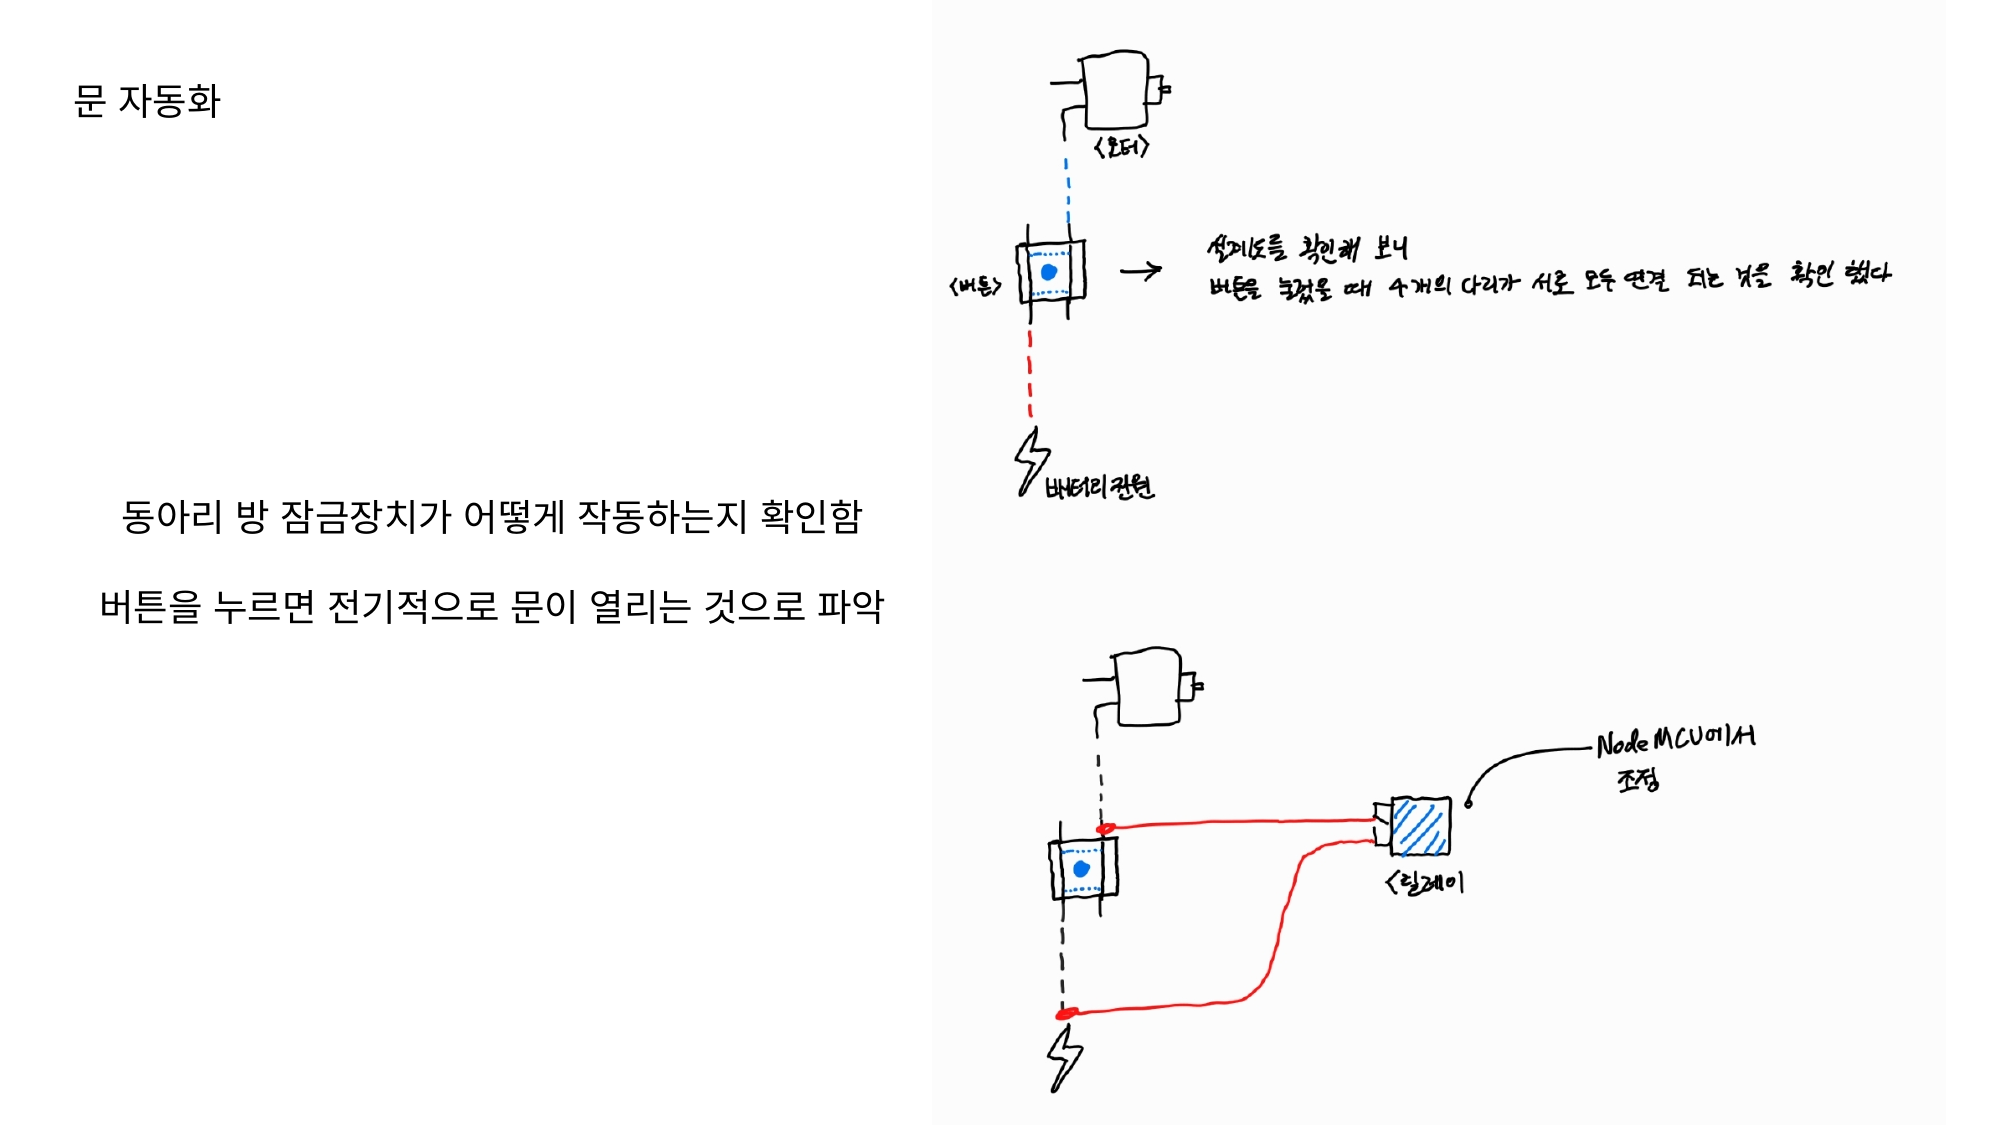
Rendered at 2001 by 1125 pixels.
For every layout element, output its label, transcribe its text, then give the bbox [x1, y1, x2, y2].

text_box 동아리 방 잠금장치가 어떻게 작동하는지 확인함 버튼을 누르면 전기적으로 문이 열리는 것으로 파악 [54, 486, 932, 637]
picture [932, 0, 1946, 1125]
text_box 문 자동화 [58, 70, 265, 176]
